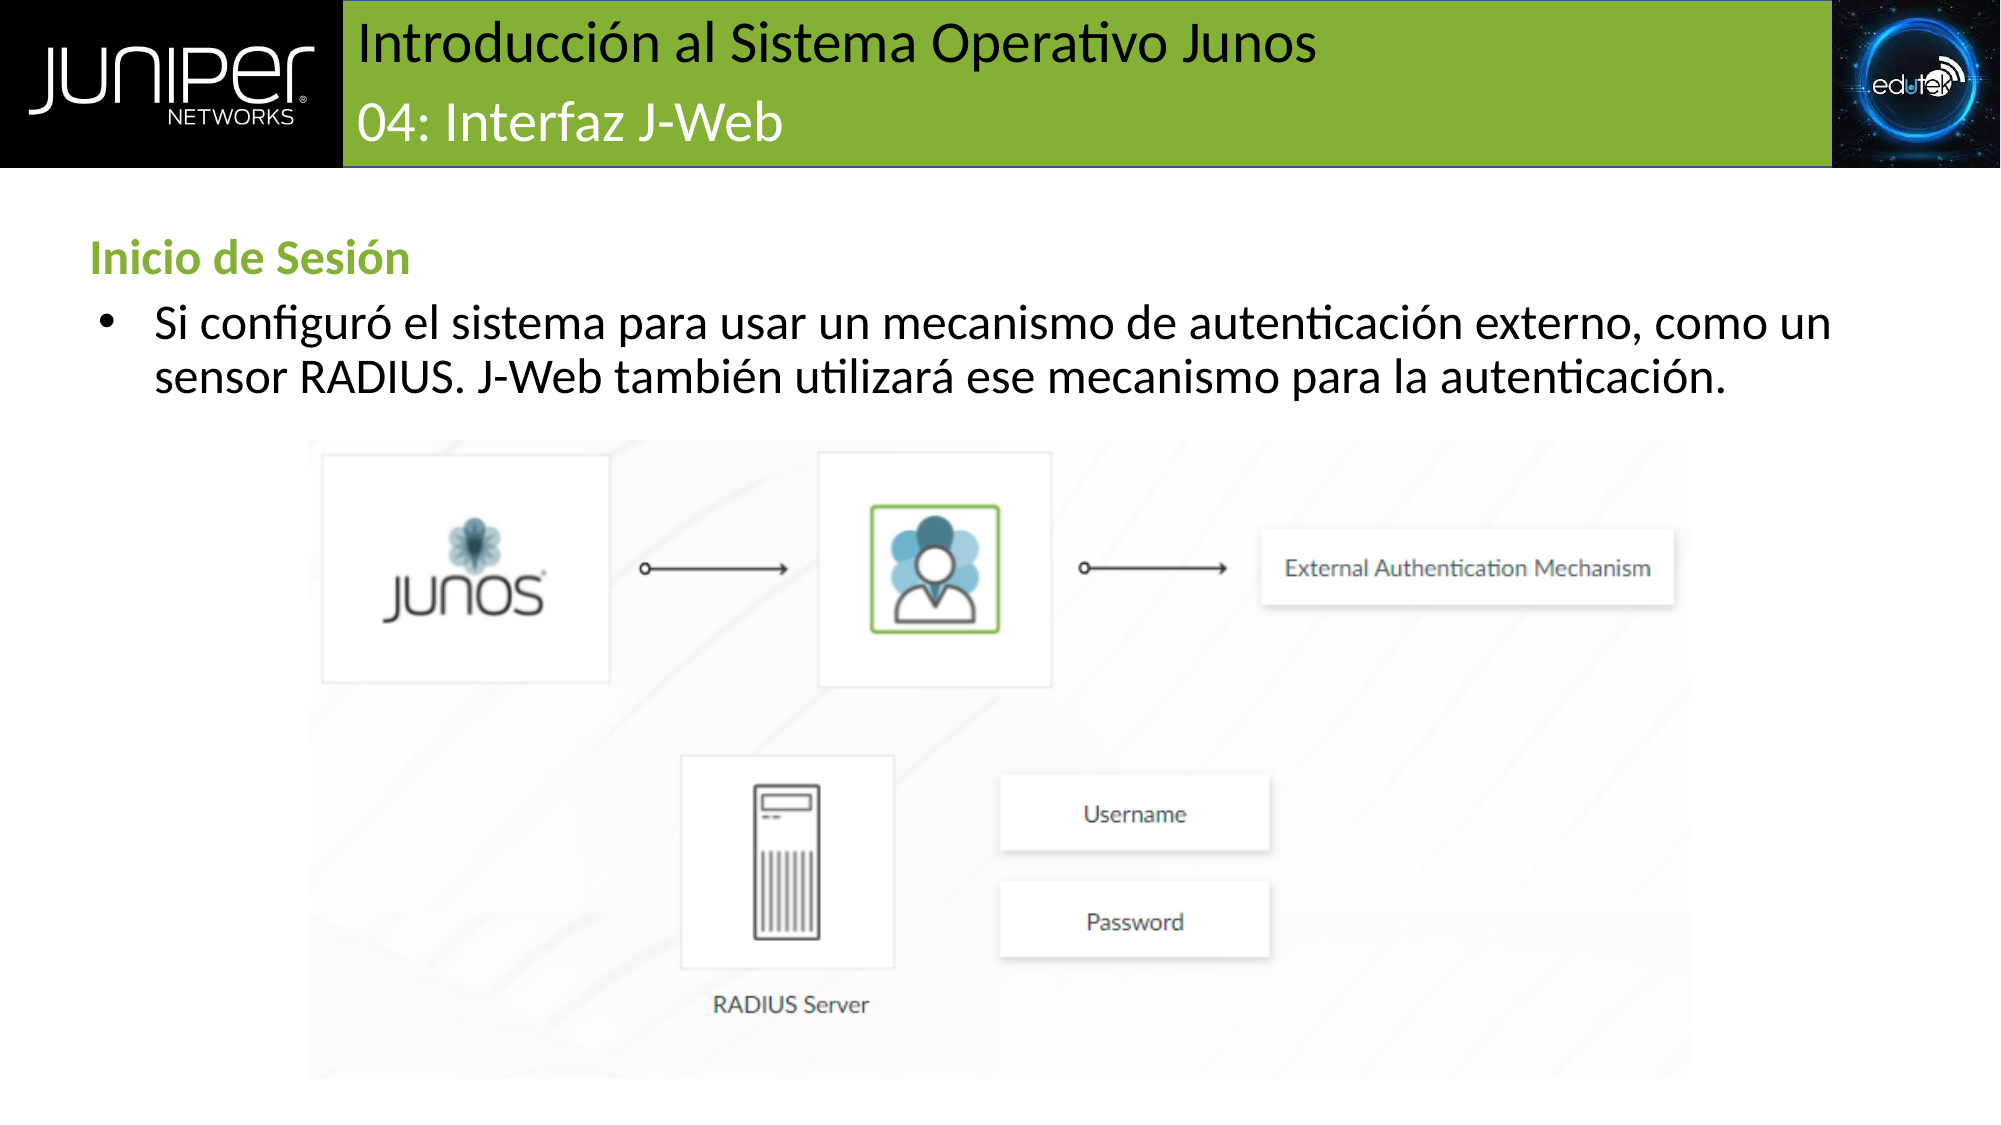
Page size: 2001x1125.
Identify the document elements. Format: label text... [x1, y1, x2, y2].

picture [308, 440, 1692, 1079]
list 04: Interfaz J-Web [342, 83, 1606, 168]
picture [0, 0, 343, 168]
title Introducción al Sistema Operativo Junos [342, 3, 2000, 84]
list Inicio de Sesión Si configuró el sistema para usar un mecanismo de autenticación externo, como un sensor RADIUS. J-Web también utilizará ese mecanismo para la autenticación. [74, 224, 1926, 938]
picture [1832, 84, 2000, 168]
